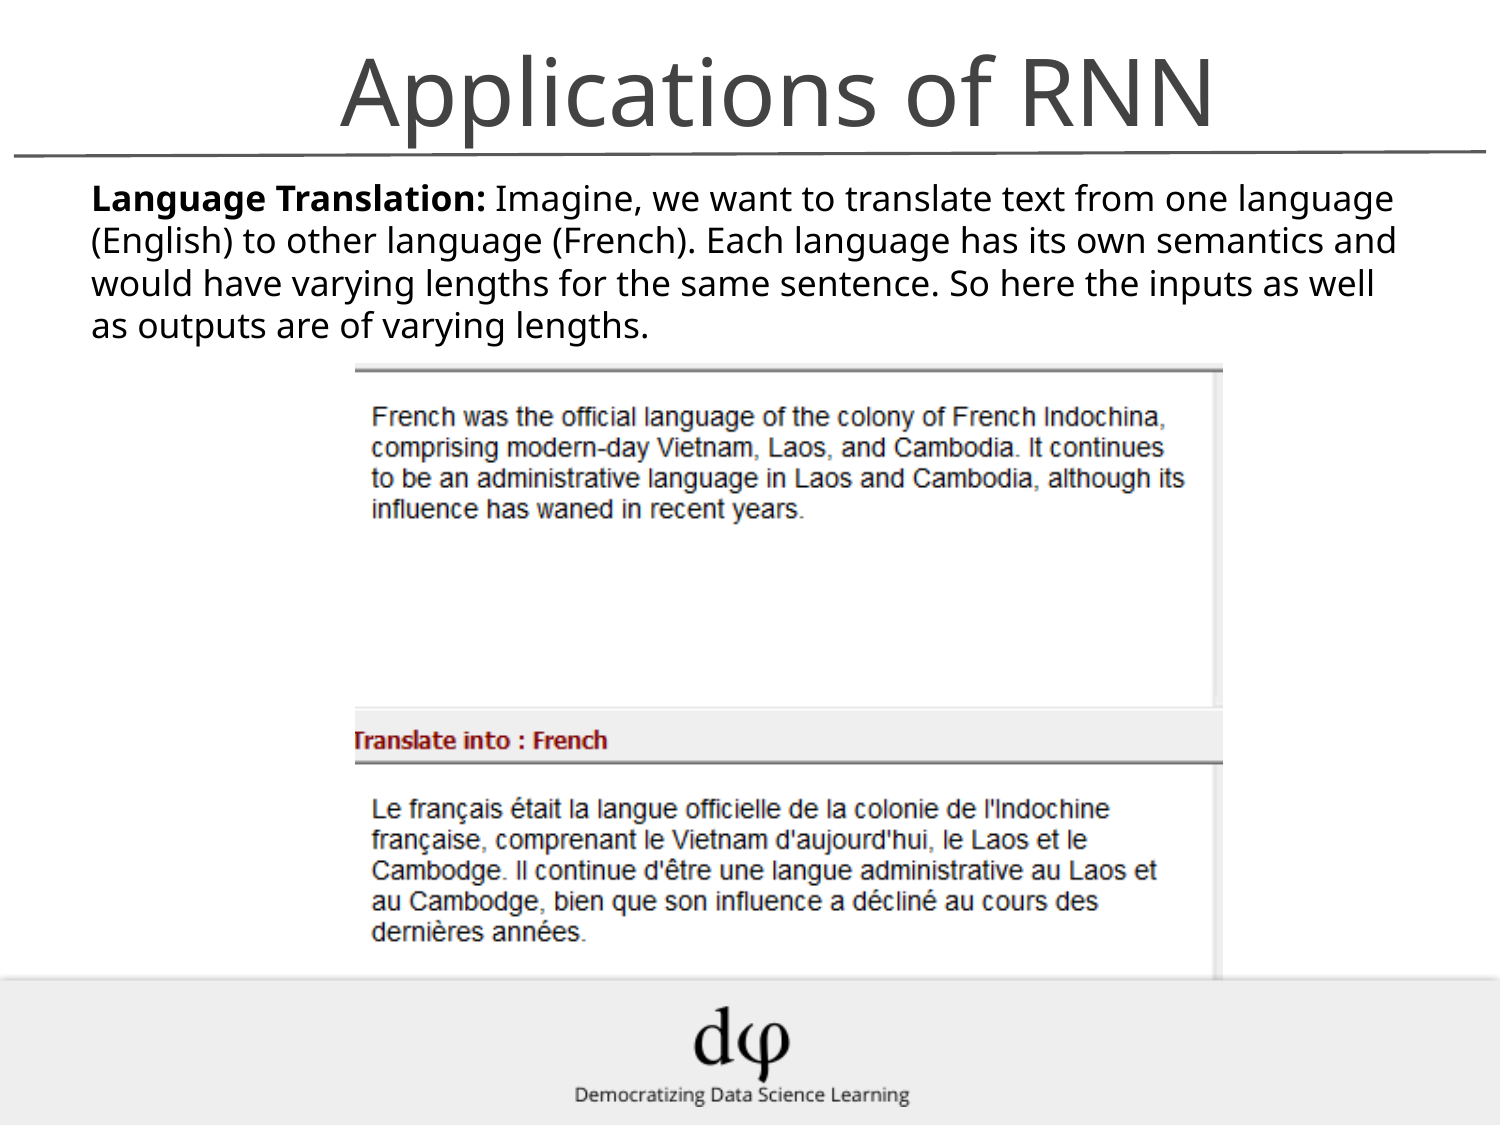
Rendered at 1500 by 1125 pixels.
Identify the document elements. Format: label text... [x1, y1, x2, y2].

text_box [13, 151, 1487, 157]
text_box Applications of RNN [116, 27, 1442, 150]
picture [355, 363, 1223, 980]
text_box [0, 980, 1500, 1125]
text_box Language Translation: Imagine, we want to translate text from one language (English) to other language (French). Each language has its own semantics and would have varying lengths for the same sentence. So here the inputs as well as outputs are of varying lengths. [76, 165, 1436, 975]
